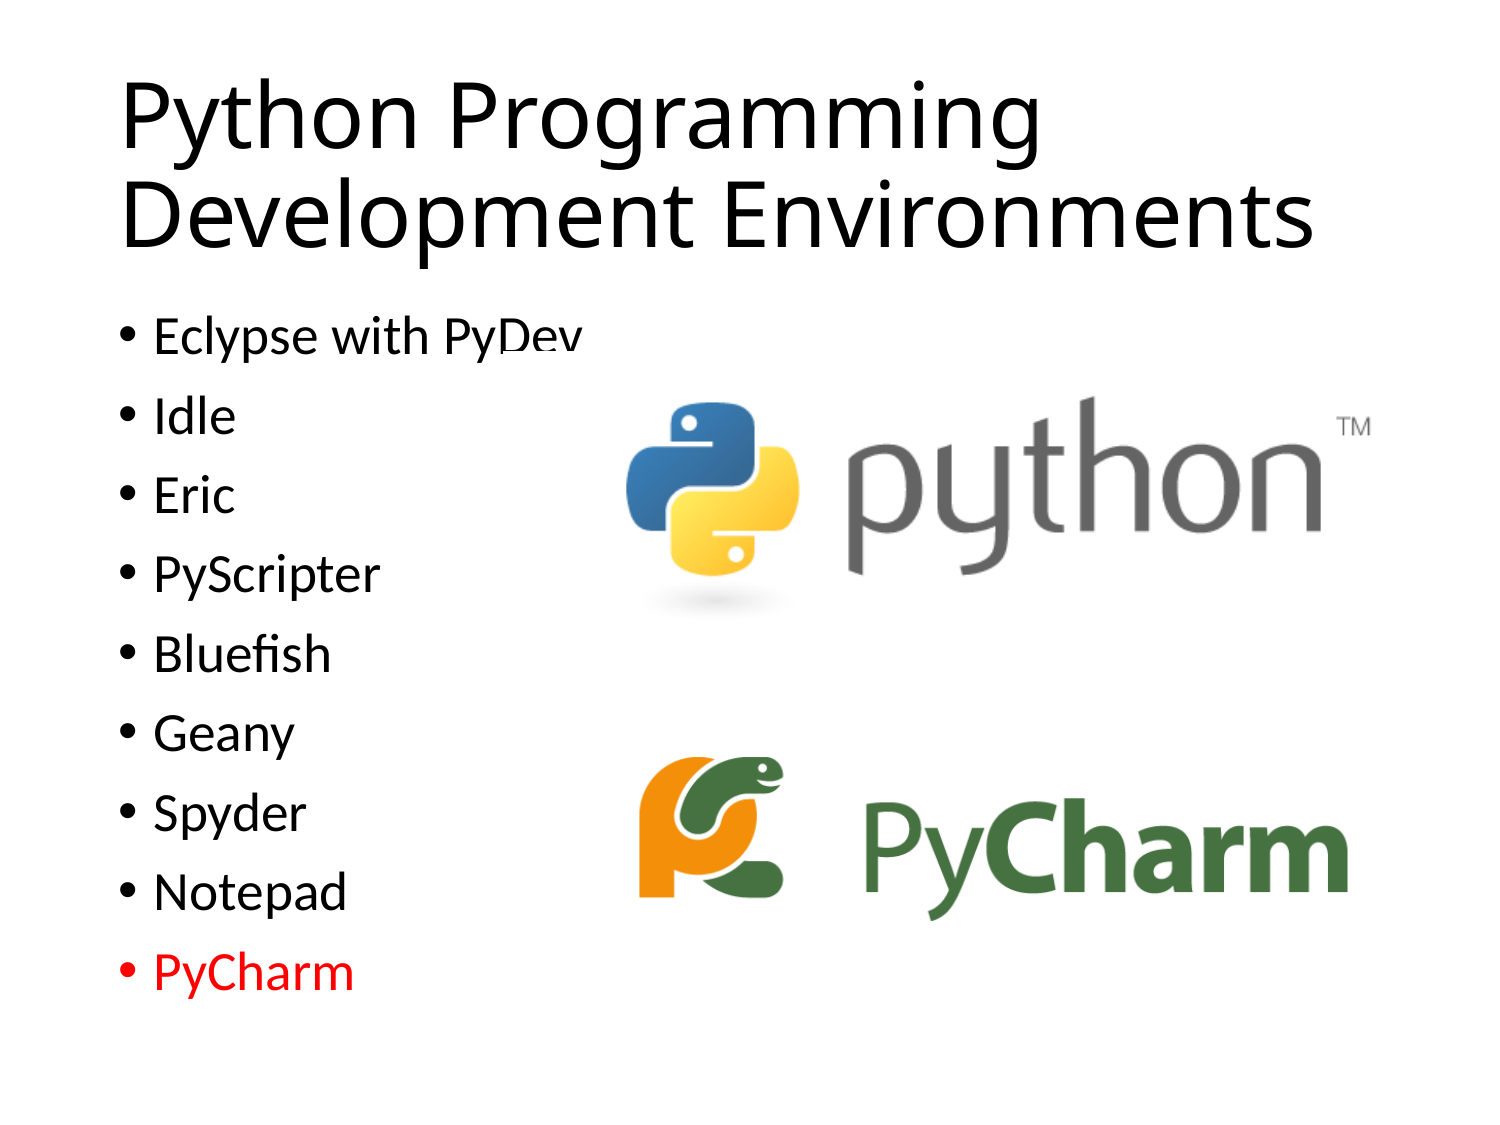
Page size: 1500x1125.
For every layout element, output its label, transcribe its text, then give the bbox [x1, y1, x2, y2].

picture [623, 755, 1364, 922]
list Eclypse with PyDev Idle Eric PyScripter Bluefish Geany Spyder Notepad PyCharm [103, 299, 1397, 1014]
picture [503, 351, 1443, 669]
title Python Programming Development Environments [103, 59, 1397, 278]
